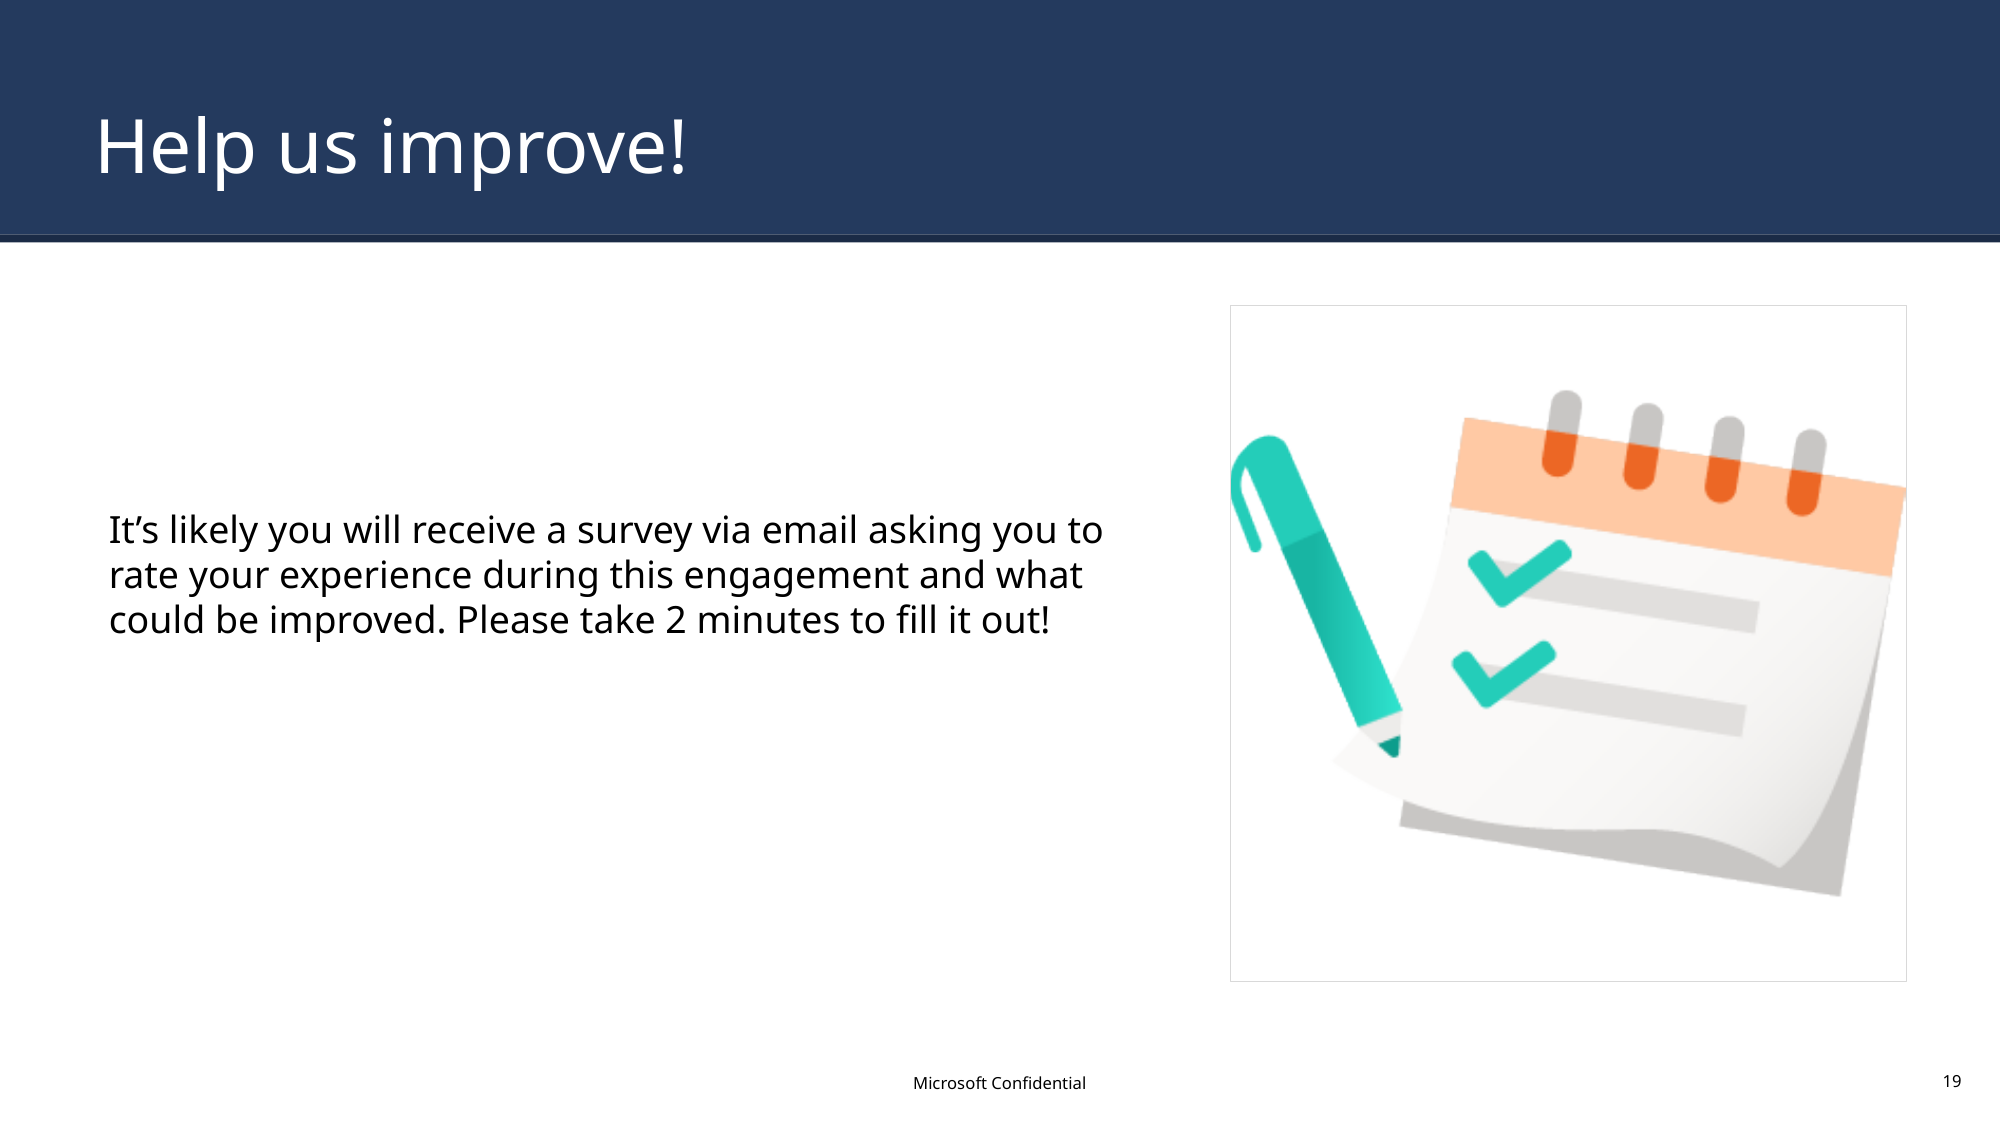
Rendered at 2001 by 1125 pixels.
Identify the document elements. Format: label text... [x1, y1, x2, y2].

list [1230, 305, 1906, 982]
footer Microsoft Confidential [662, 1072, 1338, 1093]
text_box It’s likely you will receive a survey via email asking you to rate your experience during this engagement and what could be improved. Please take 2 minutes to fill it out! [108, 474, 1138, 718]
slide_number 19 [1918, 1072, 1986, 1093]
title Help us improve! [94, 98, 1902, 190]
